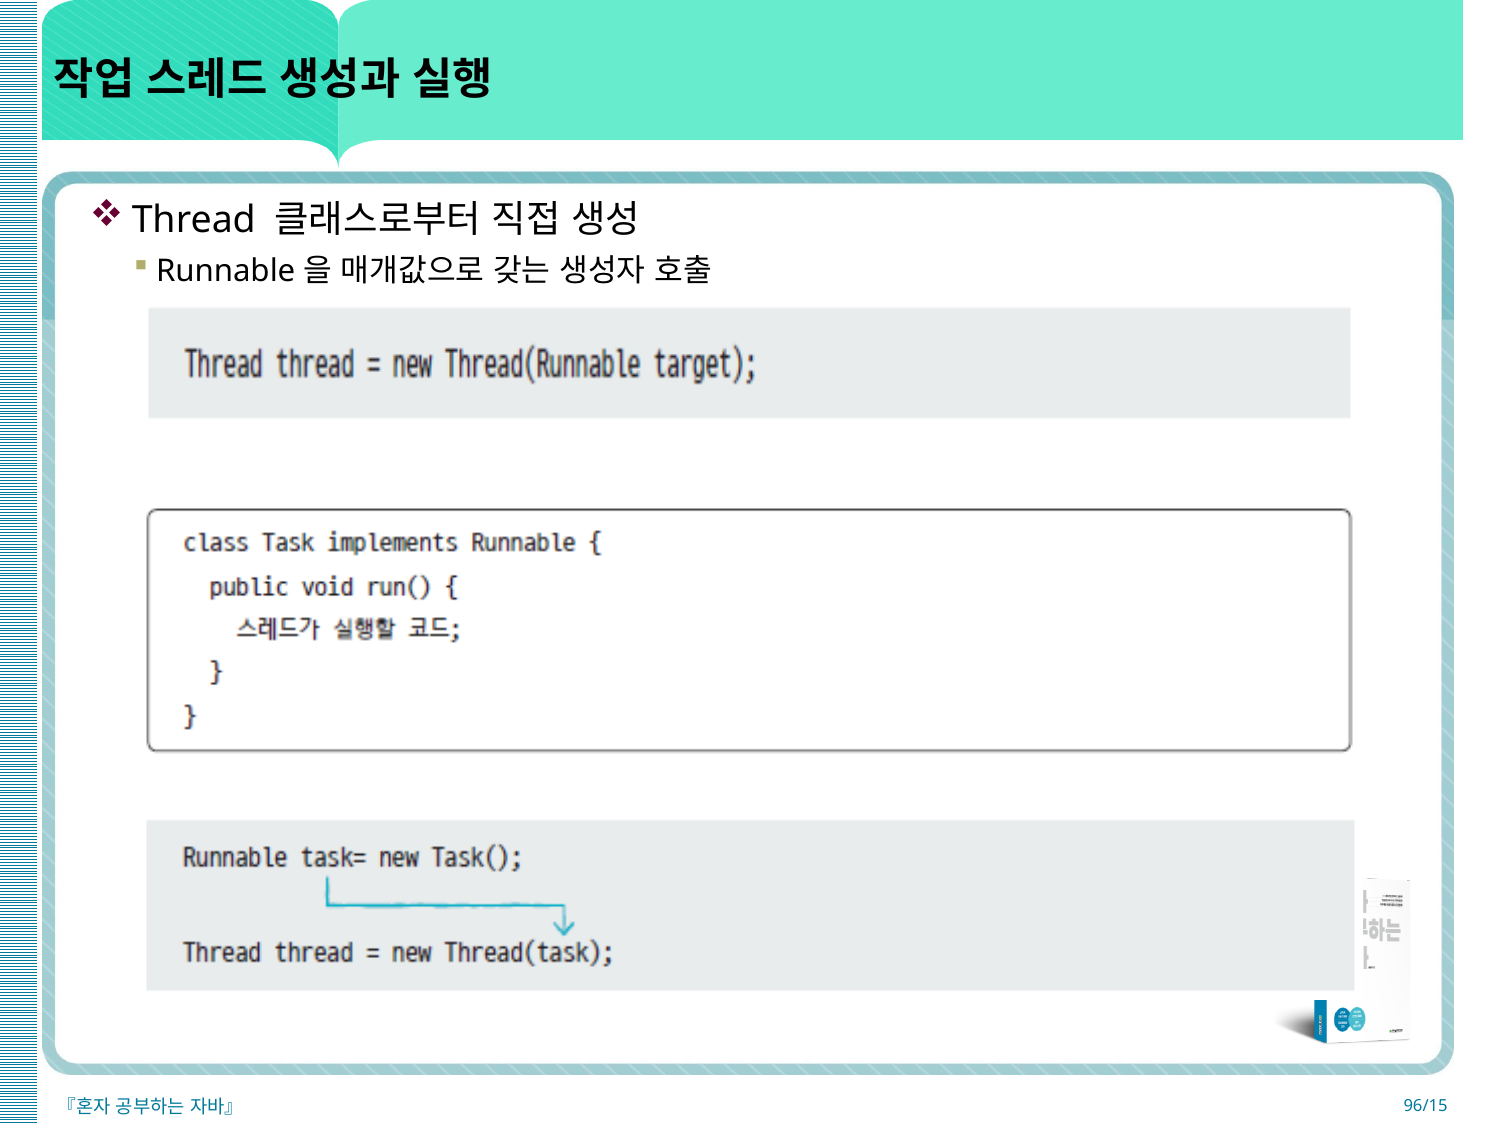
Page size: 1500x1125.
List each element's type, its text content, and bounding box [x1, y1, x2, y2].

picture [42, 0, 1463, 1075]
title 작업 스레드 생성과 실행 [39, 42, 1280, 138]
picture [68, 1097, 75, 1110]
picture [137, 289, 1363, 438]
picture [137, 812, 1363, 1001]
list Thread 클래스로부터 직접 생성 Runnable을 매개값으로 갖는 생성자 호출 구현 객체 만들어 대입 필요 구현 객체 매개값으로 Thread 생성자 호출하면 작업 스레드 생성됨 [75, 187, 1500, 1125]
picture [137, 499, 1363, 764]
